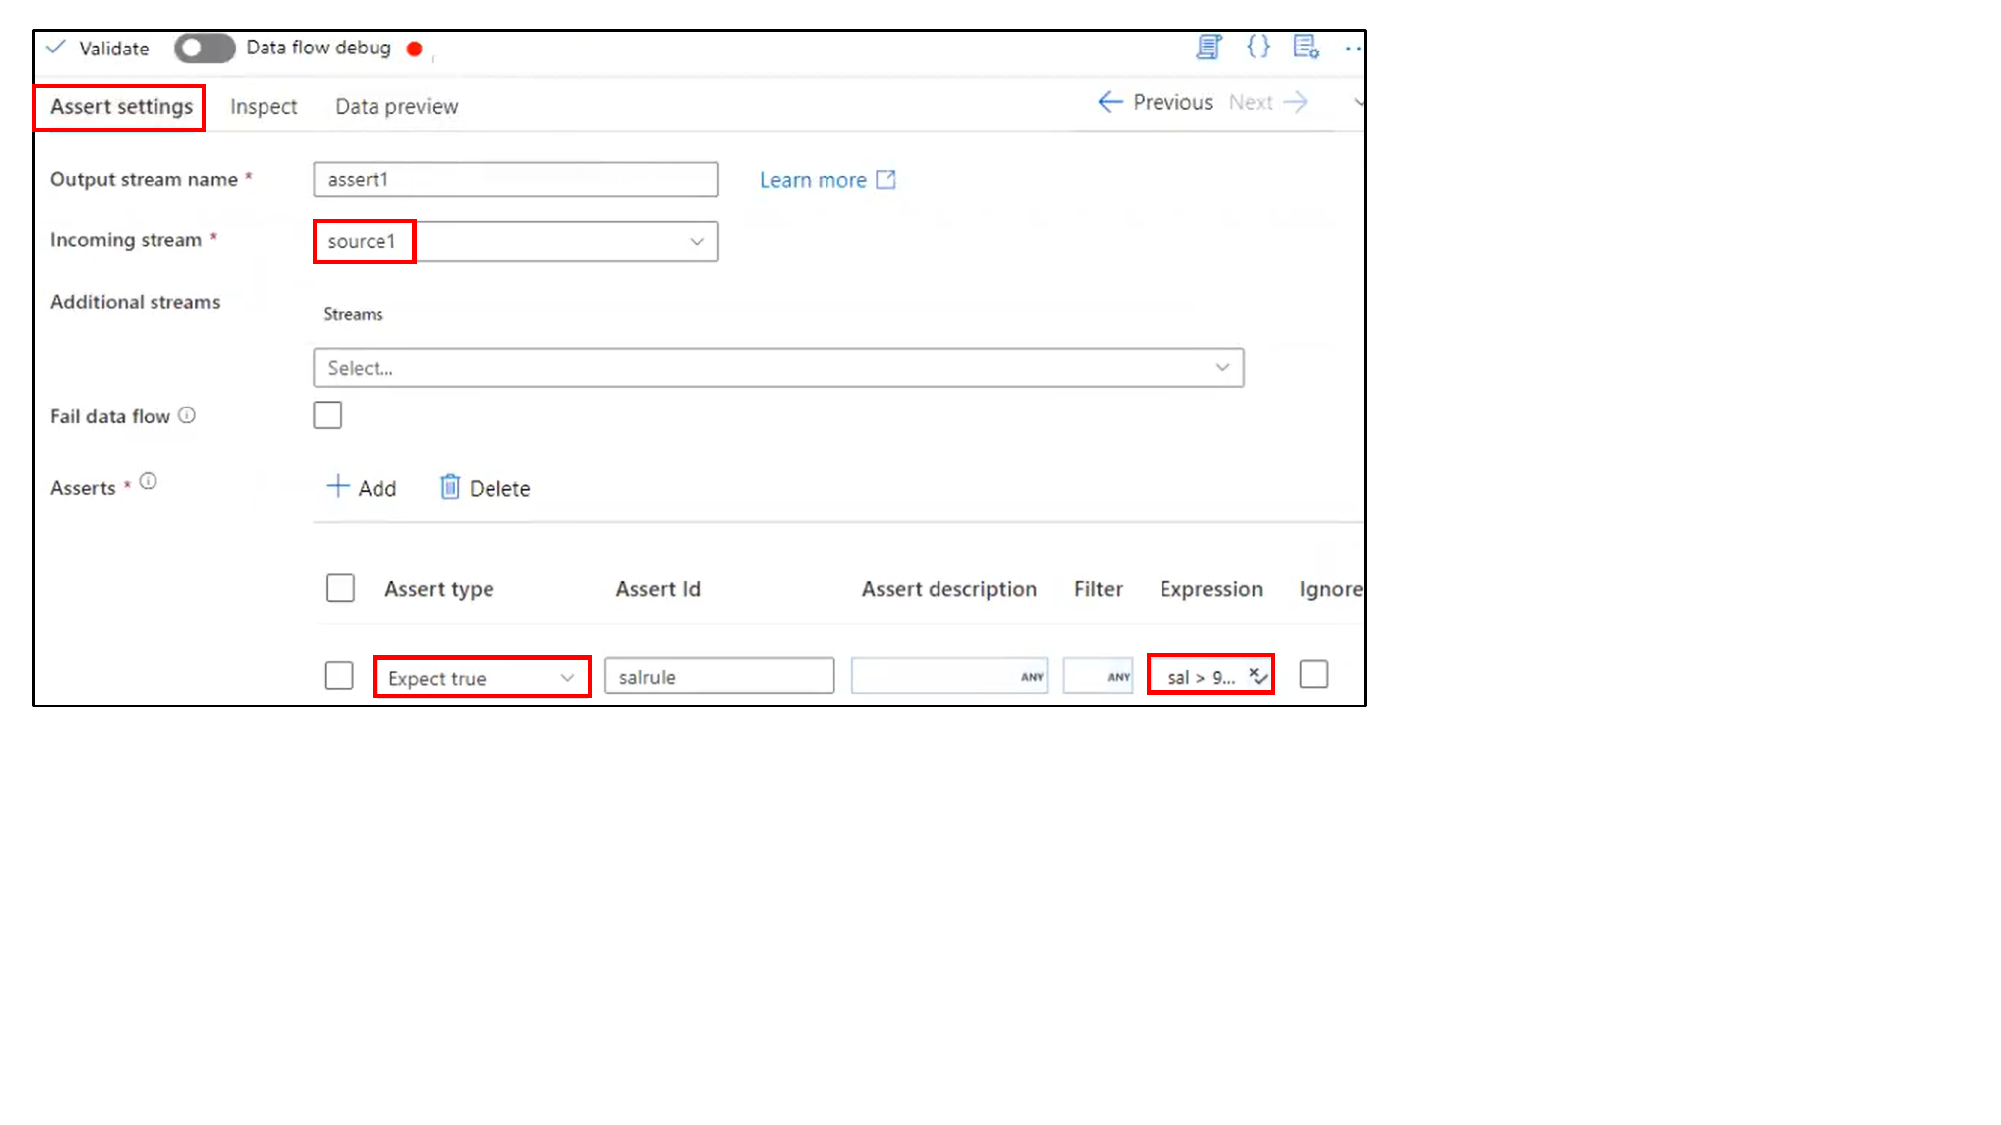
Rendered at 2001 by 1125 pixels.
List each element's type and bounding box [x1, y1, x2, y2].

picture [35, 31, 1365, 705]
